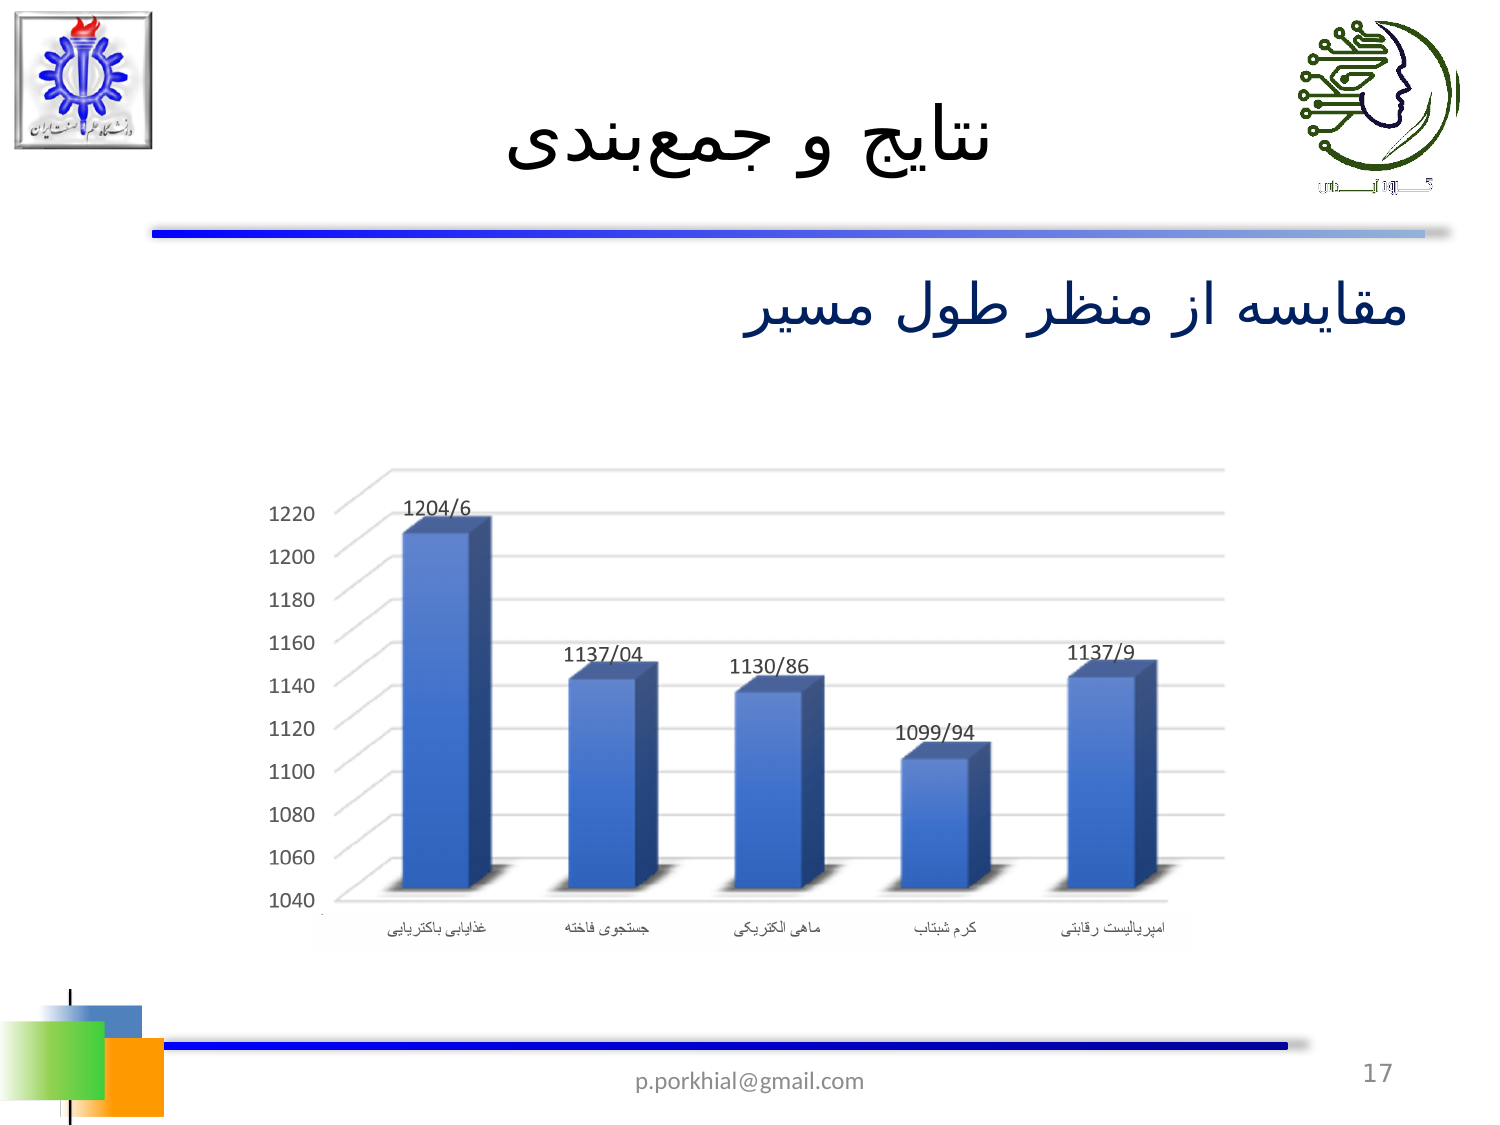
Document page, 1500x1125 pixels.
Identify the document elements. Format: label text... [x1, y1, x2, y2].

list مقایسه از منظر طول مسیر [723, 259, 1427, 360]
footer p.porkhial@gmail.com [512, 1050, 988, 1110]
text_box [243, 445, 1263, 950]
picture [1292, 16, 1468, 200]
title نتایج و جمع‌بندی [337, 36, 1163, 225]
picture [0, 987, 164, 1125]
picture [12, 10, 153, 150]
slide_number 17 [1074, 1042, 1425, 1103]
